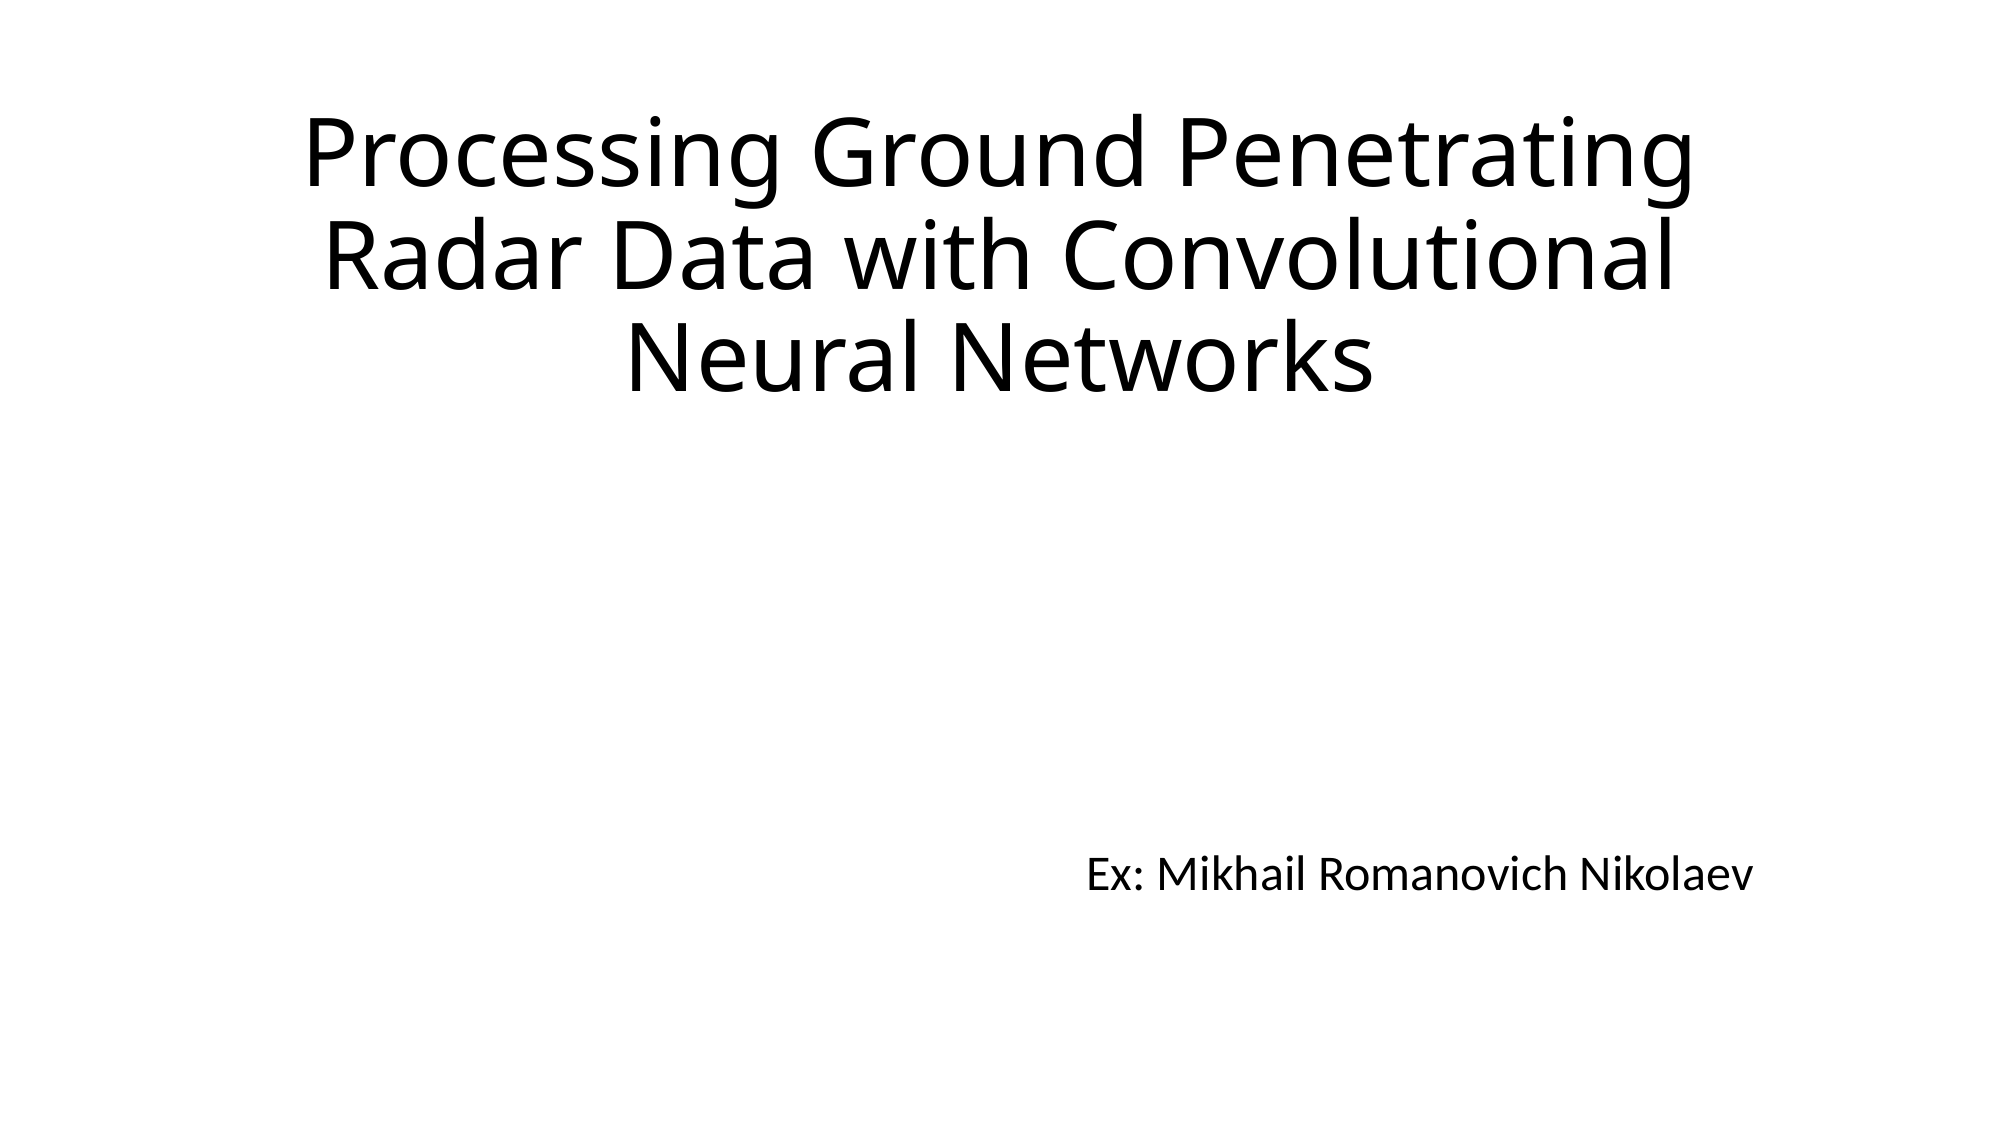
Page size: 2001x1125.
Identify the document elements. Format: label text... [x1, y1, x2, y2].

subtitle Ex: Mikhail Romanovich Nikolaev [268, 839, 1769, 928]
title Processing Ground Penetrating Radar Data with Convolutional Neural Networks [249, 28, 1750, 420]
